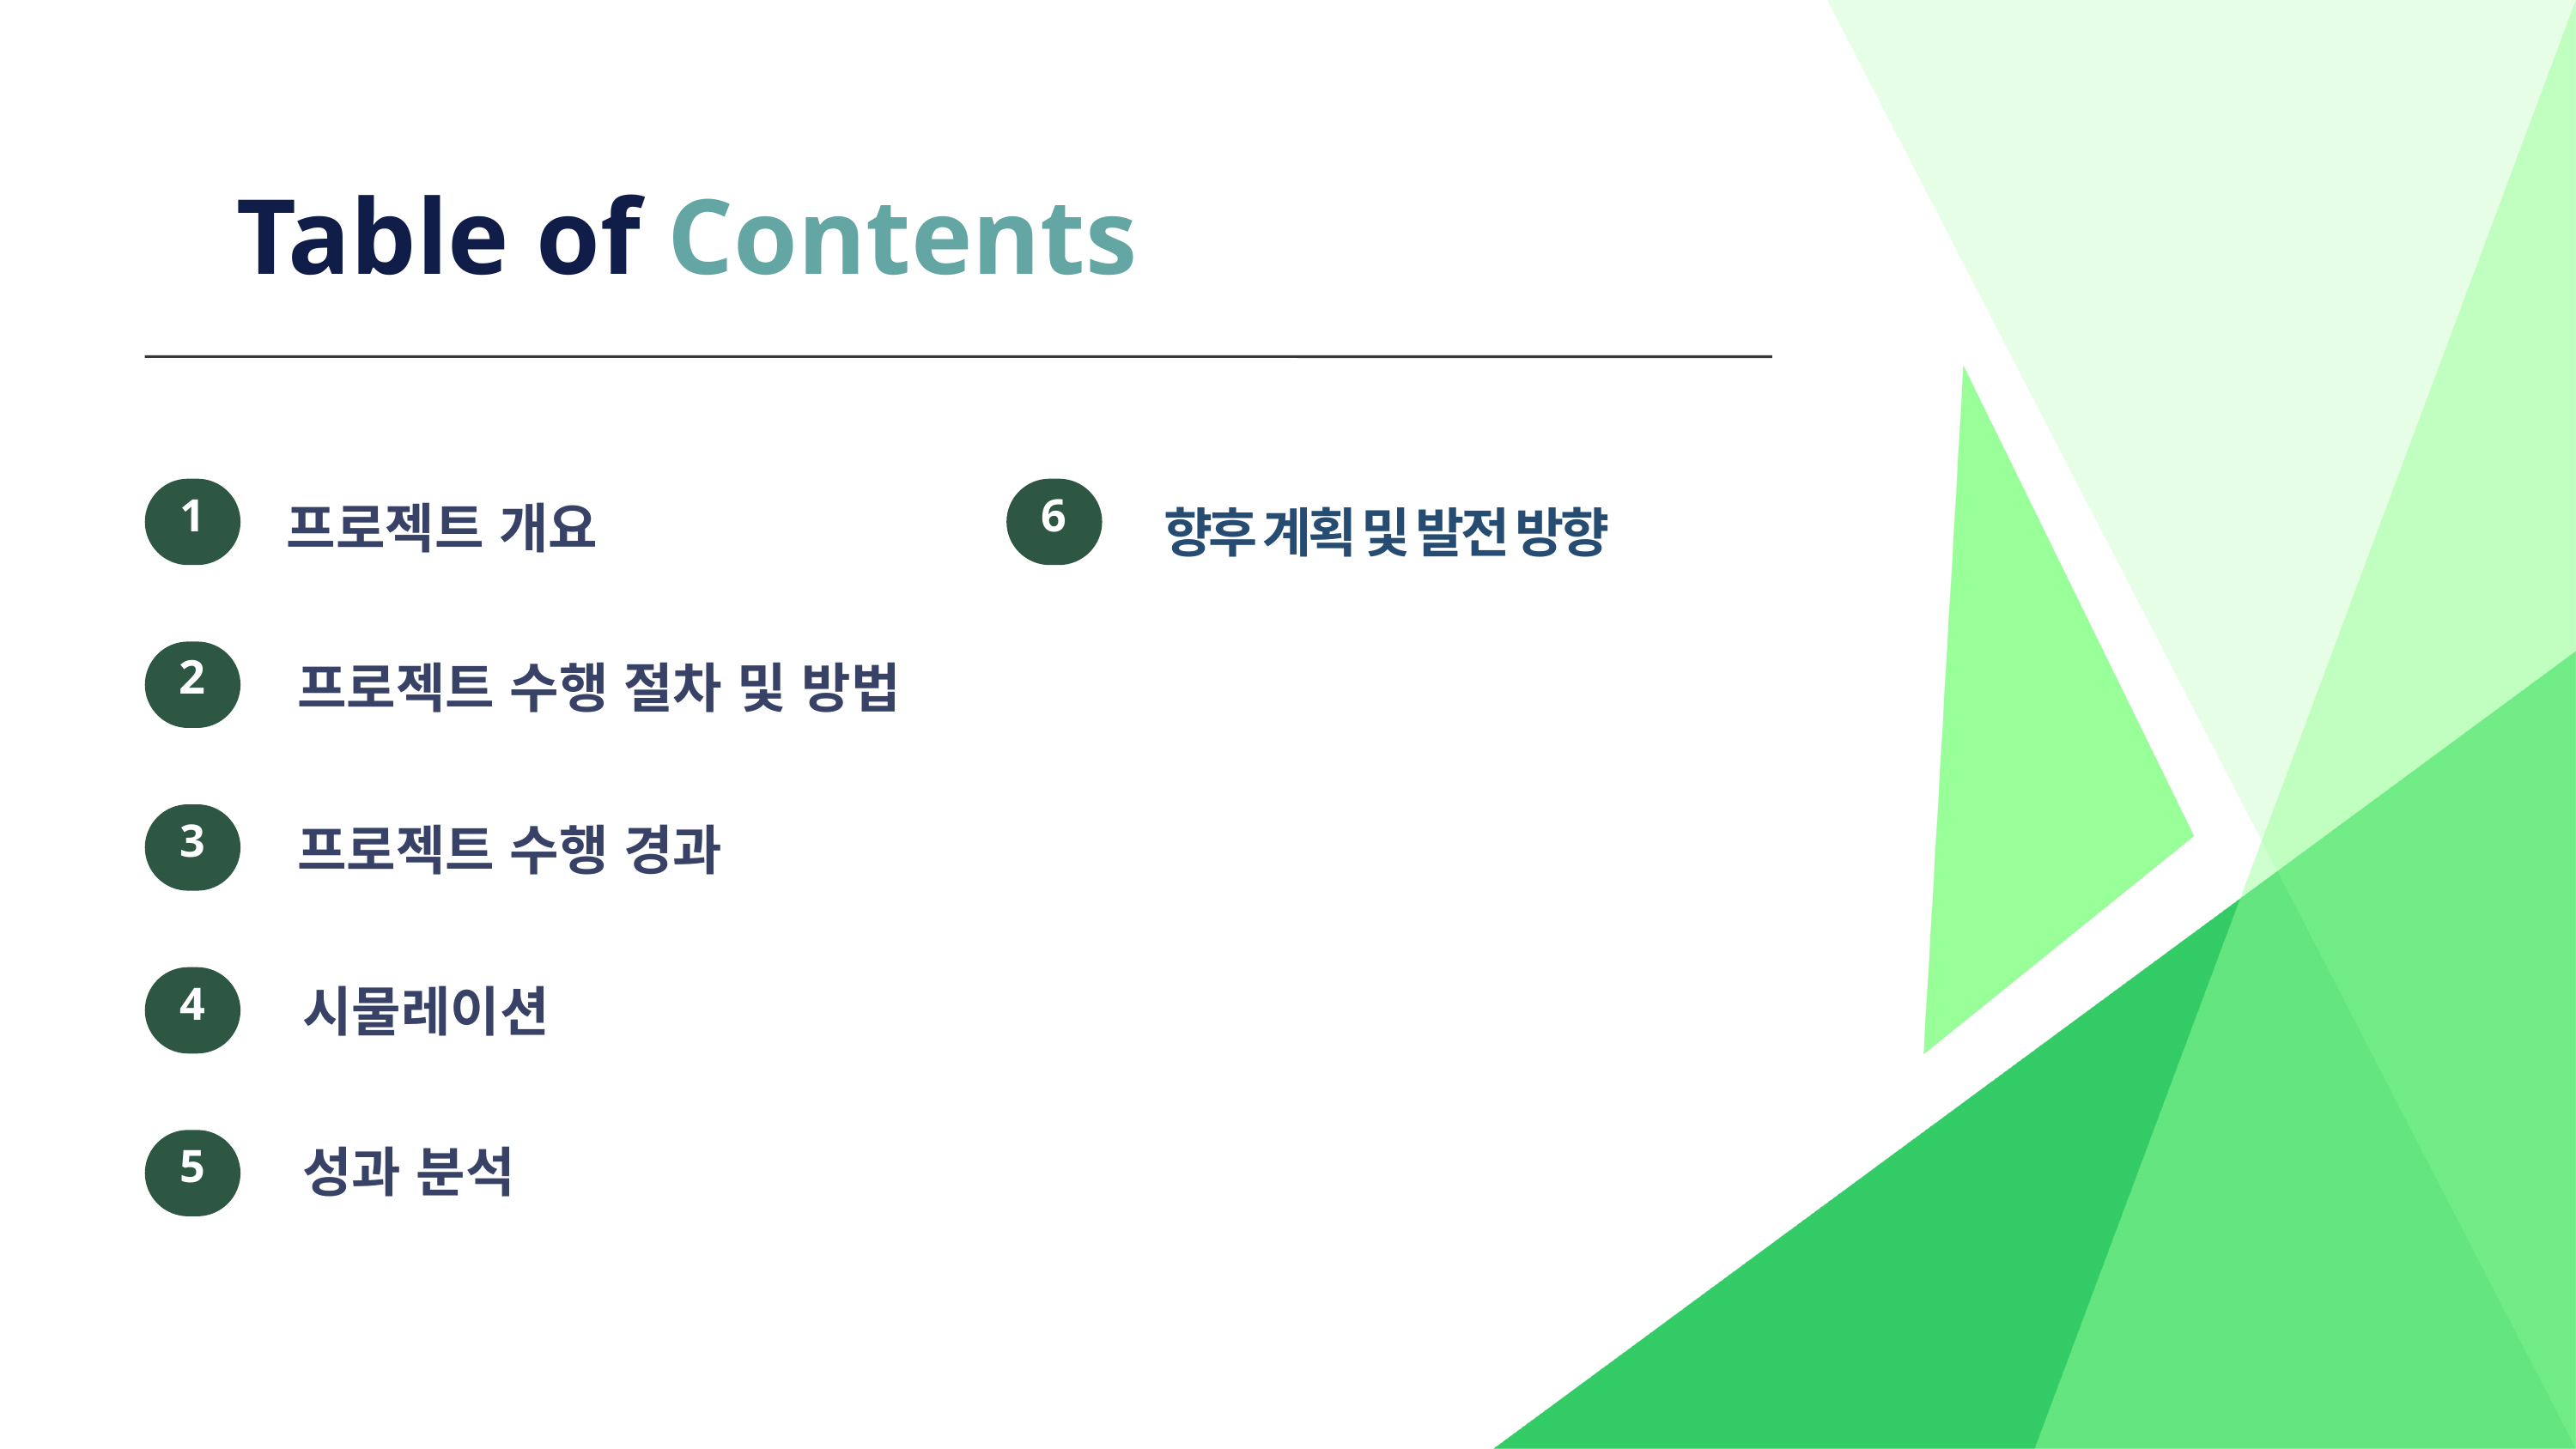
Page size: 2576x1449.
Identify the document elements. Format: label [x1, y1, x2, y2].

text_box [144, 967, 241, 1054]
text_box [144, 1129, 241, 1217]
picture [0, 0, 2576, 1449]
text_box [1005, 478, 1103, 566]
text_box [144, 615, 241, 729]
text_box [144, 803, 241, 892]
text_box [144, 452, 241, 566]
